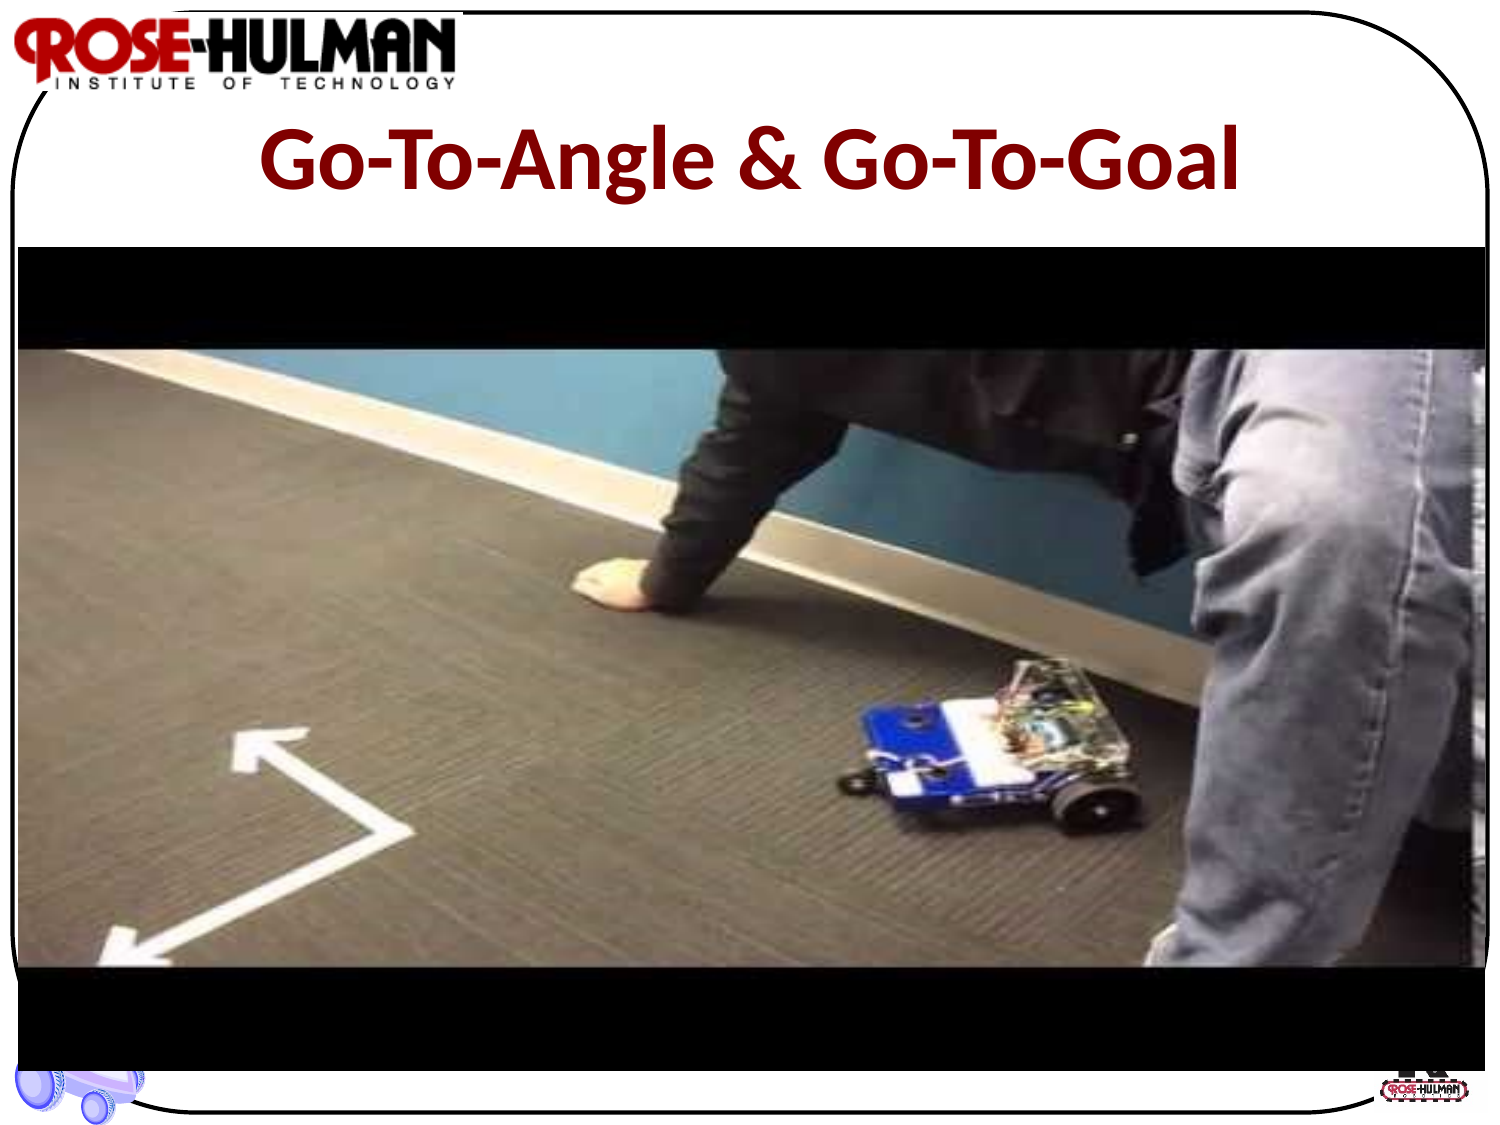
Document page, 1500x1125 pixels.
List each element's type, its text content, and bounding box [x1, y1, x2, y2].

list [16, 246, 1486, 1073]
title Go-To-Angle & Go-To-Goal [76, 58, 1427, 244]
picture [10, 12, 463, 91]
picture [1374, 974, 1488, 1113]
